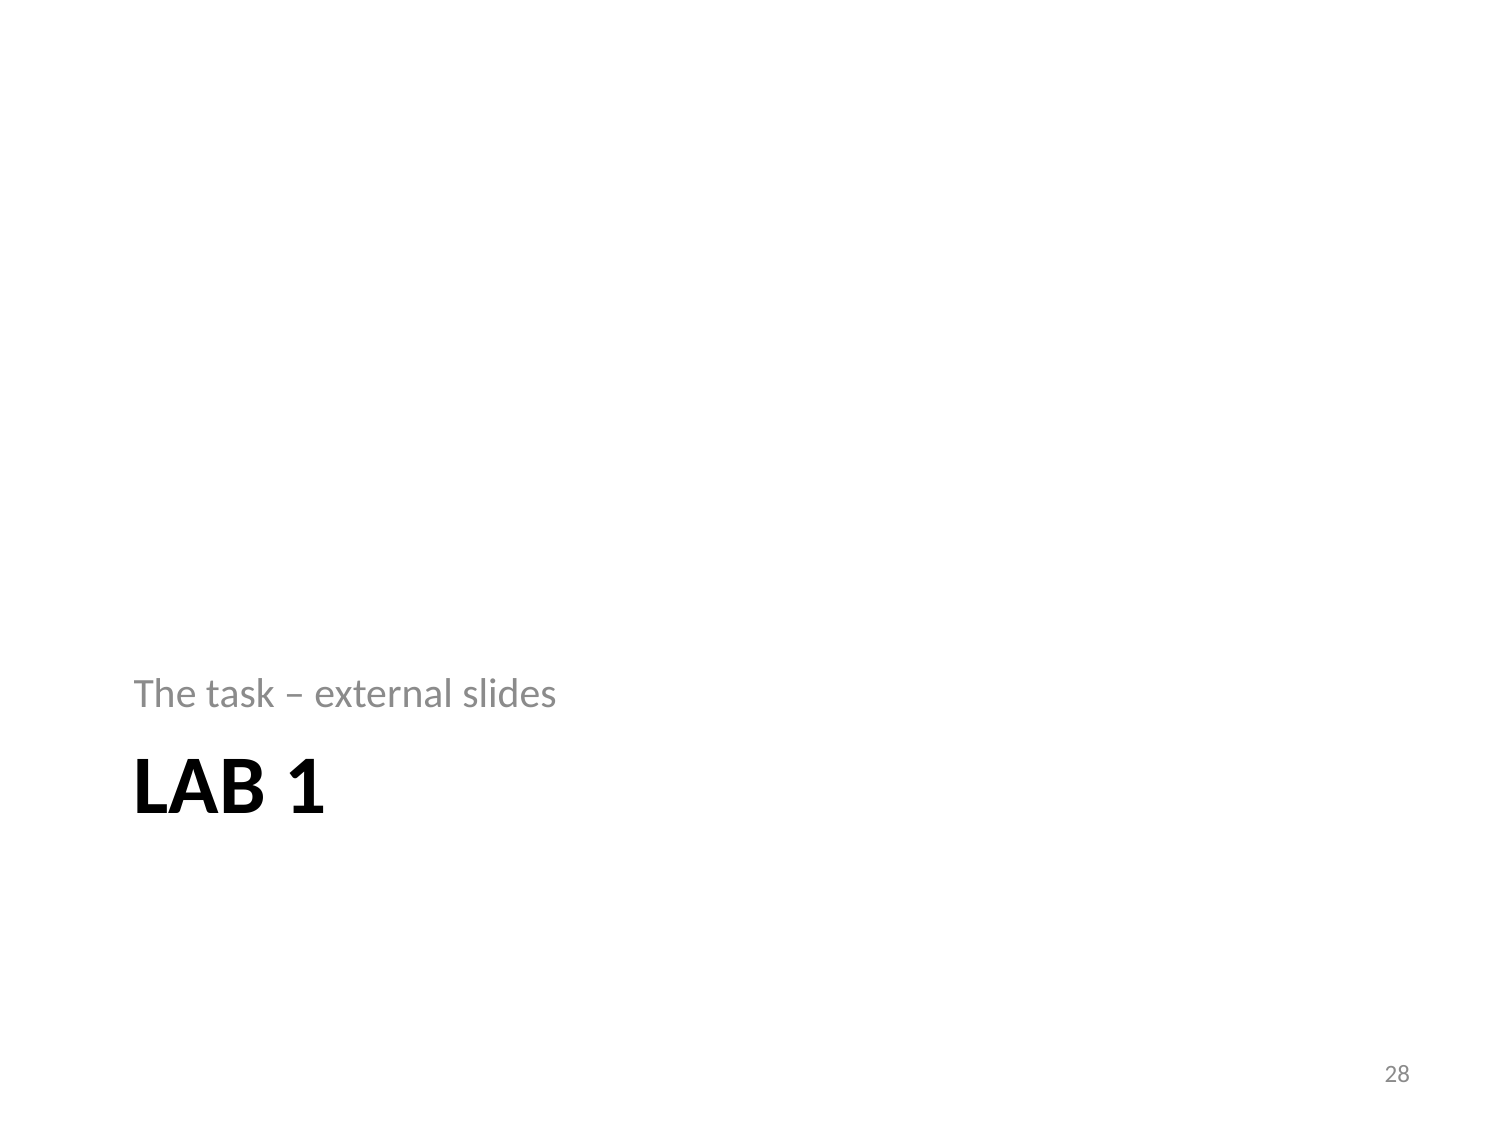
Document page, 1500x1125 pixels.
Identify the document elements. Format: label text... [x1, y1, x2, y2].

slide_number 28 [1074, 1042, 1425, 1103]
list The task – external slides [118, 476, 1394, 723]
title Lab 1 [118, 723, 1394, 947]
